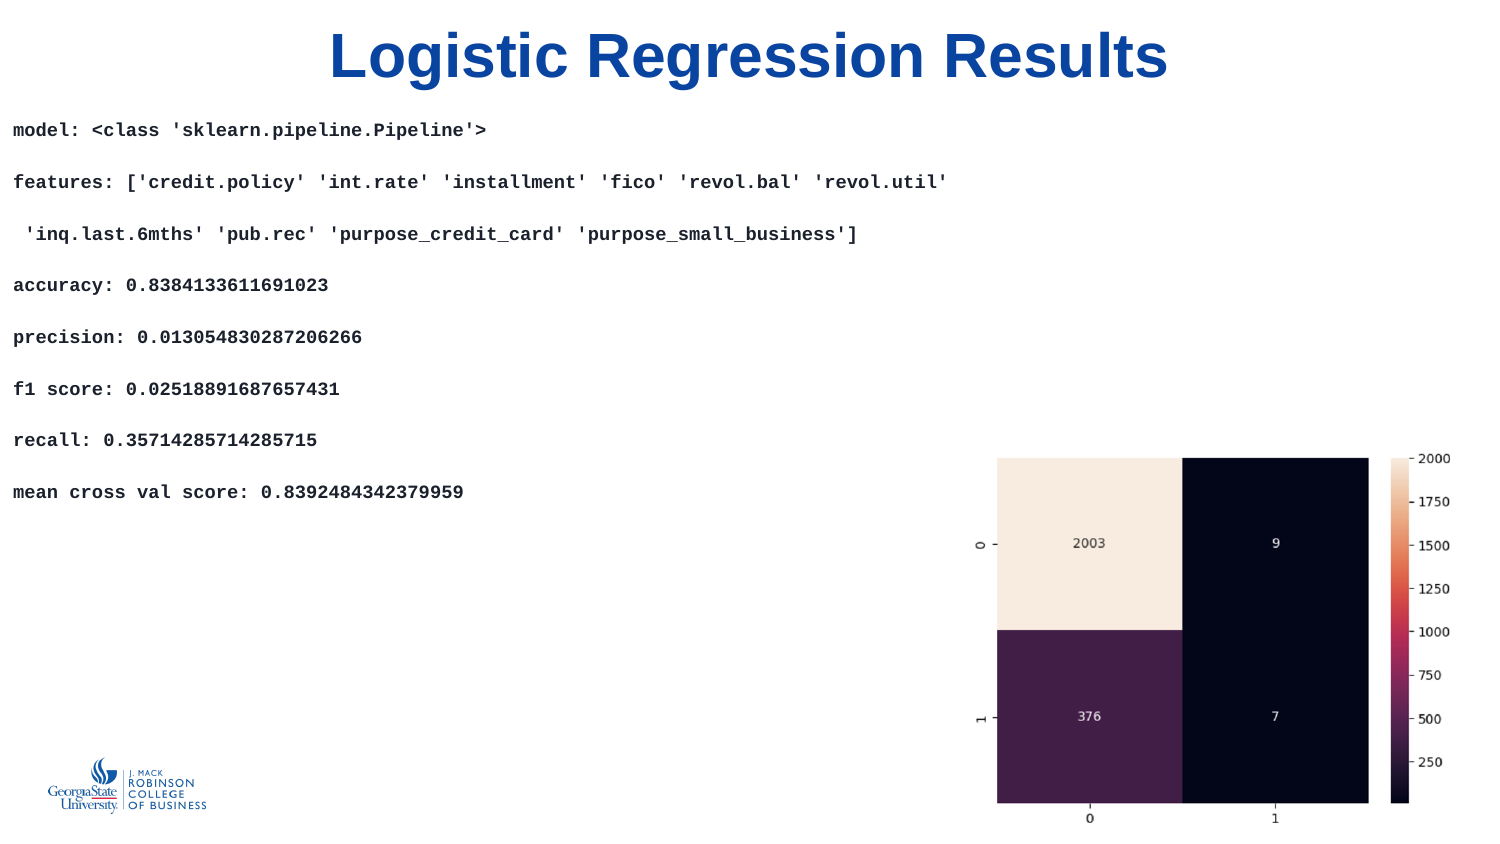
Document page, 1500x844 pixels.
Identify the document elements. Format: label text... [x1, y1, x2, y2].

text_box Logistic Regression Results [0, 0, 1500, 182]
picture [48, 757, 206, 814]
picture [967, 451, 1455, 825]
subtitle model: <class 'sklearn.pipeline.Pipeline'> features: ['credit.policy' 'int.rate' 'installment' 'fico' 'revol.bal' 'revol.util' 'inq.last.6mths' 'pub.rec' 'purpose_credit_card' 'purpose_small_business'] accuracy: 0.8384133611691023 precision: 0.013054830287206266 f1 score: 0.02518891687657431 recall: 0.35714285714285715 mean cross val score: 0.8392484342379959 [13, 117, 953, 525]
